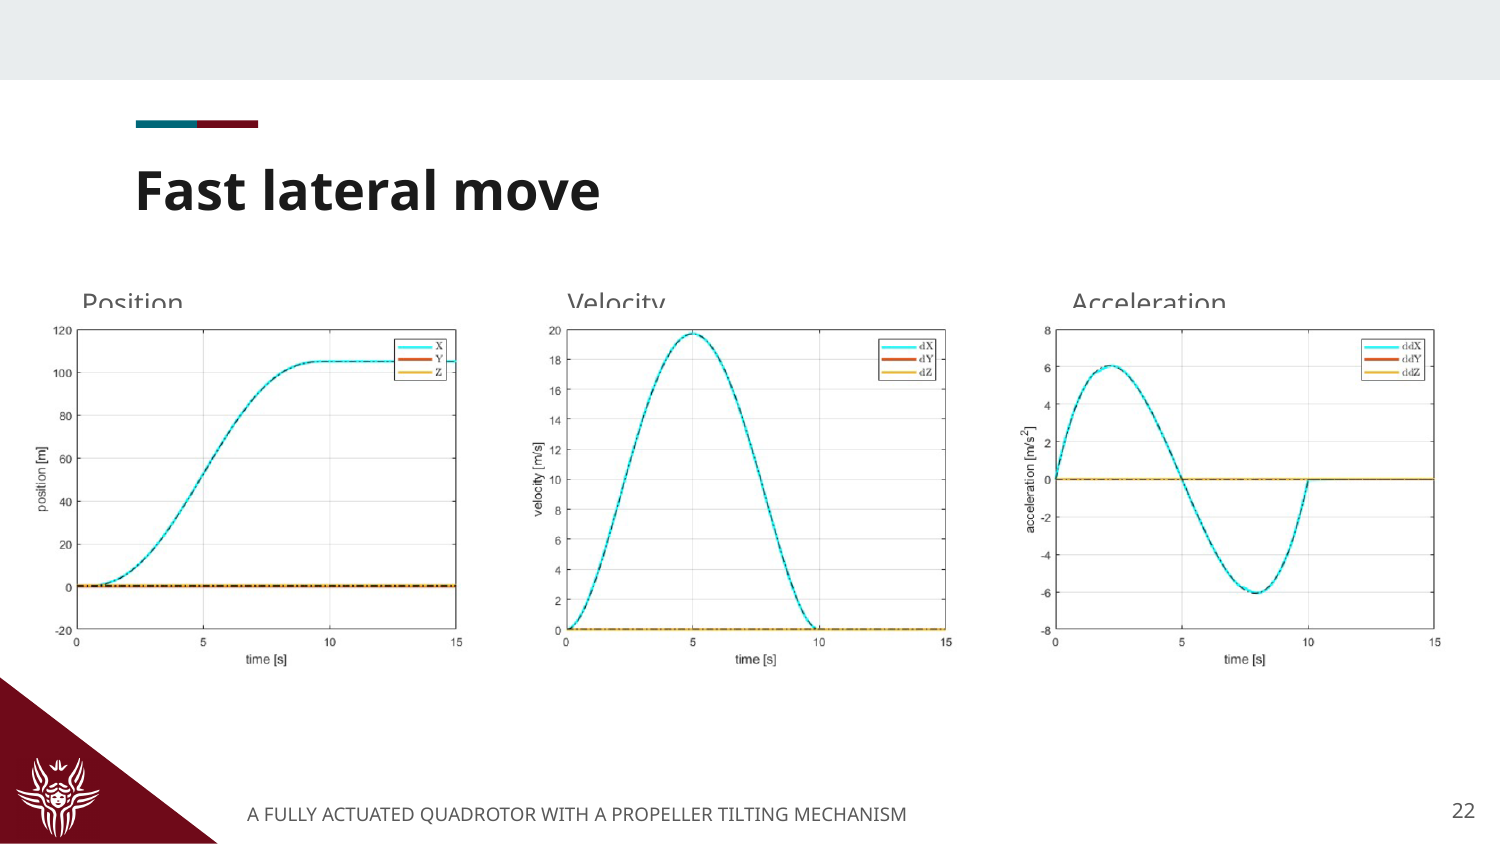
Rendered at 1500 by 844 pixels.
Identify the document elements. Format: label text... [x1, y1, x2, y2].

slide_number 22 [1400, 779, 1491, 844]
text_box Velocity [552, 279, 872, 307]
picture [23, 308, 1448, 686]
subtitle A FULLY ACTUATED QUADROTOR WITH A PROPELLER TILTING MECHANISM [232, 783, 1193, 839]
picture [16, 758, 100, 839]
text_box Acceleration [1056, 279, 1329, 307]
title Fast lateral move [119, 141, 1381, 230]
text_box Position [66, 279, 309, 307]
